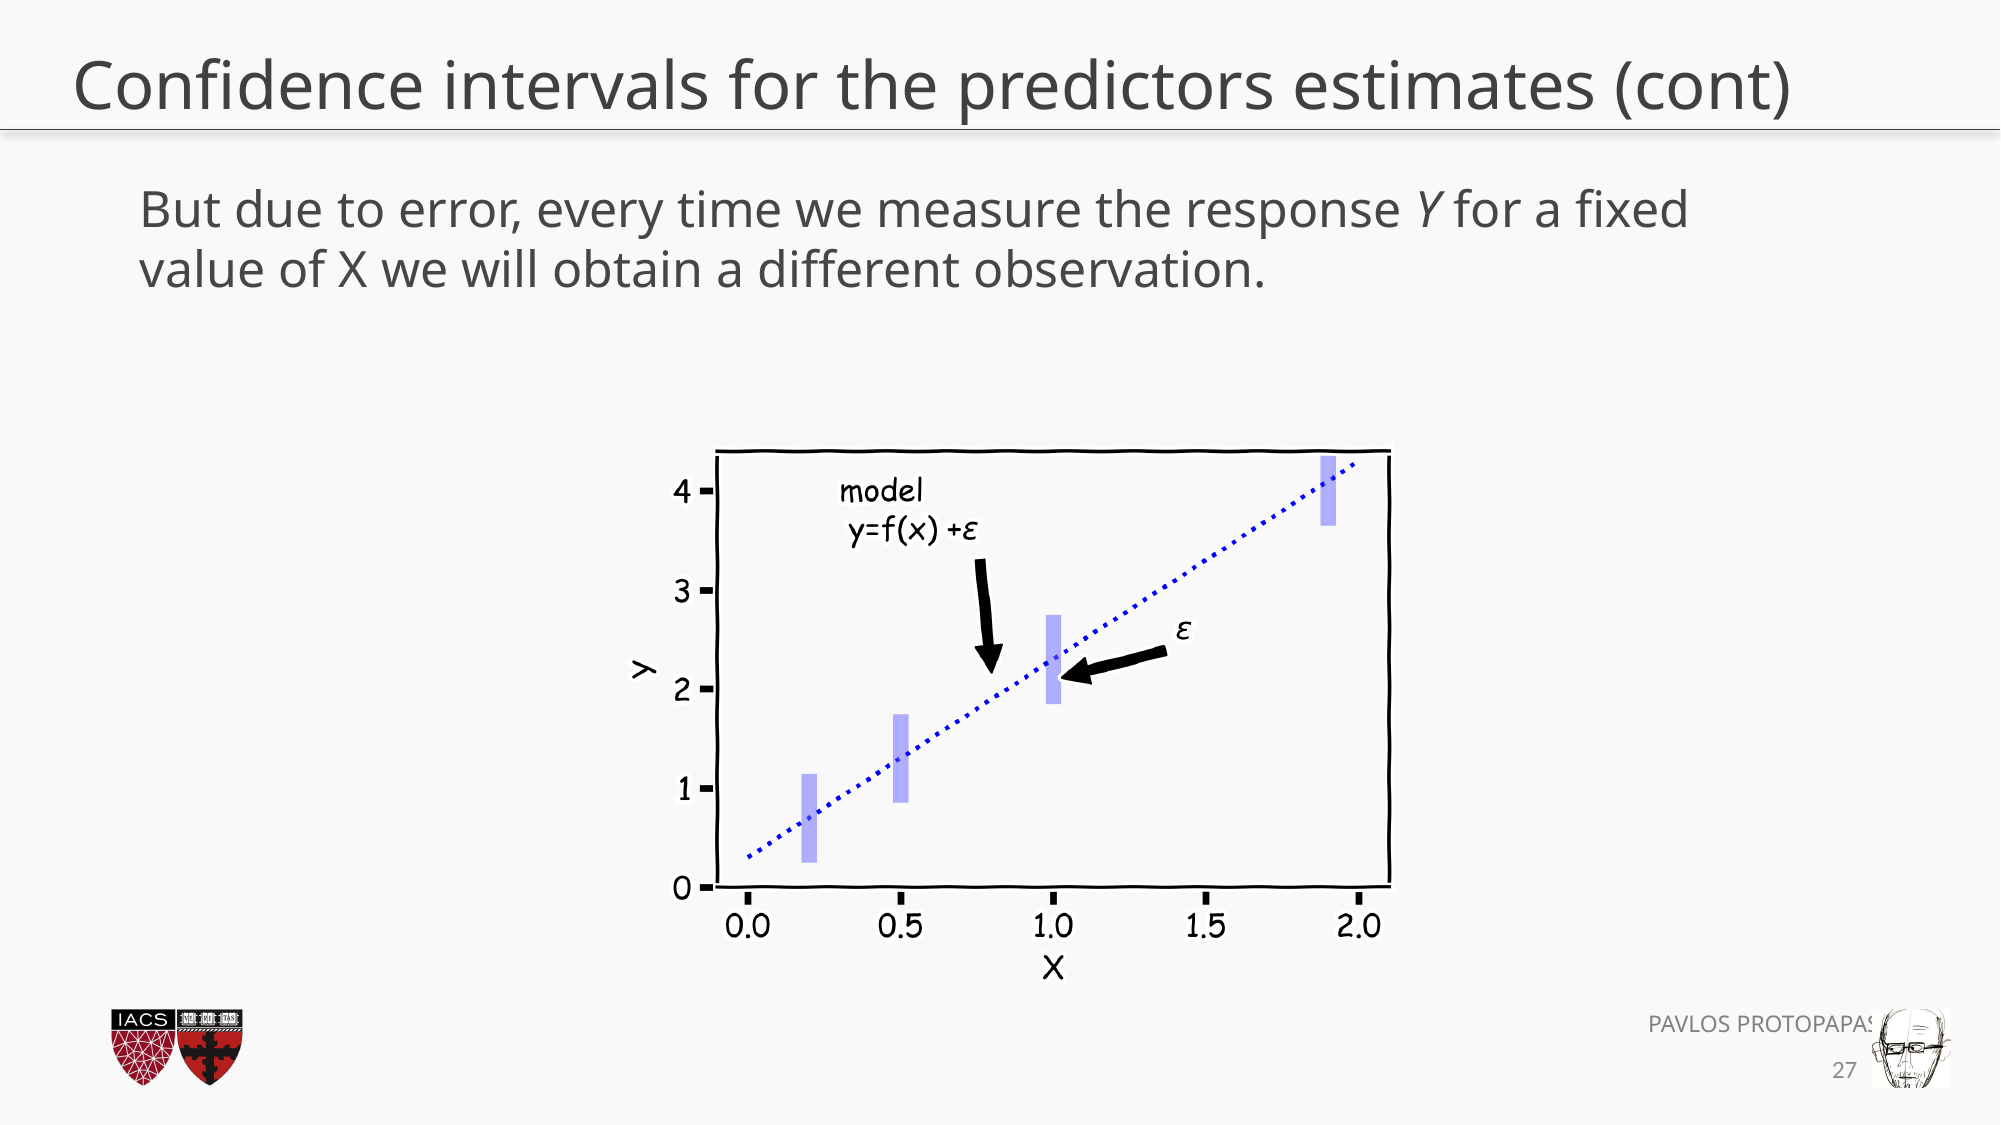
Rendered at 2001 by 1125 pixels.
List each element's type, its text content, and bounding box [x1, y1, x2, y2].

title Confidence intervals for the predictors estimates (cont) [57, 35, 1943, 162]
picture [1872, 1009, 1951, 1088]
picture [524, 374, 1486, 1016]
slide_number 26 [1405, 1038, 1873, 1099]
list But due to error, every time we measure the response Y for a fixed value of X we will obtain a different observation. [125, 169, 1820, 300]
picture [109, 1009, 243, 1086]
